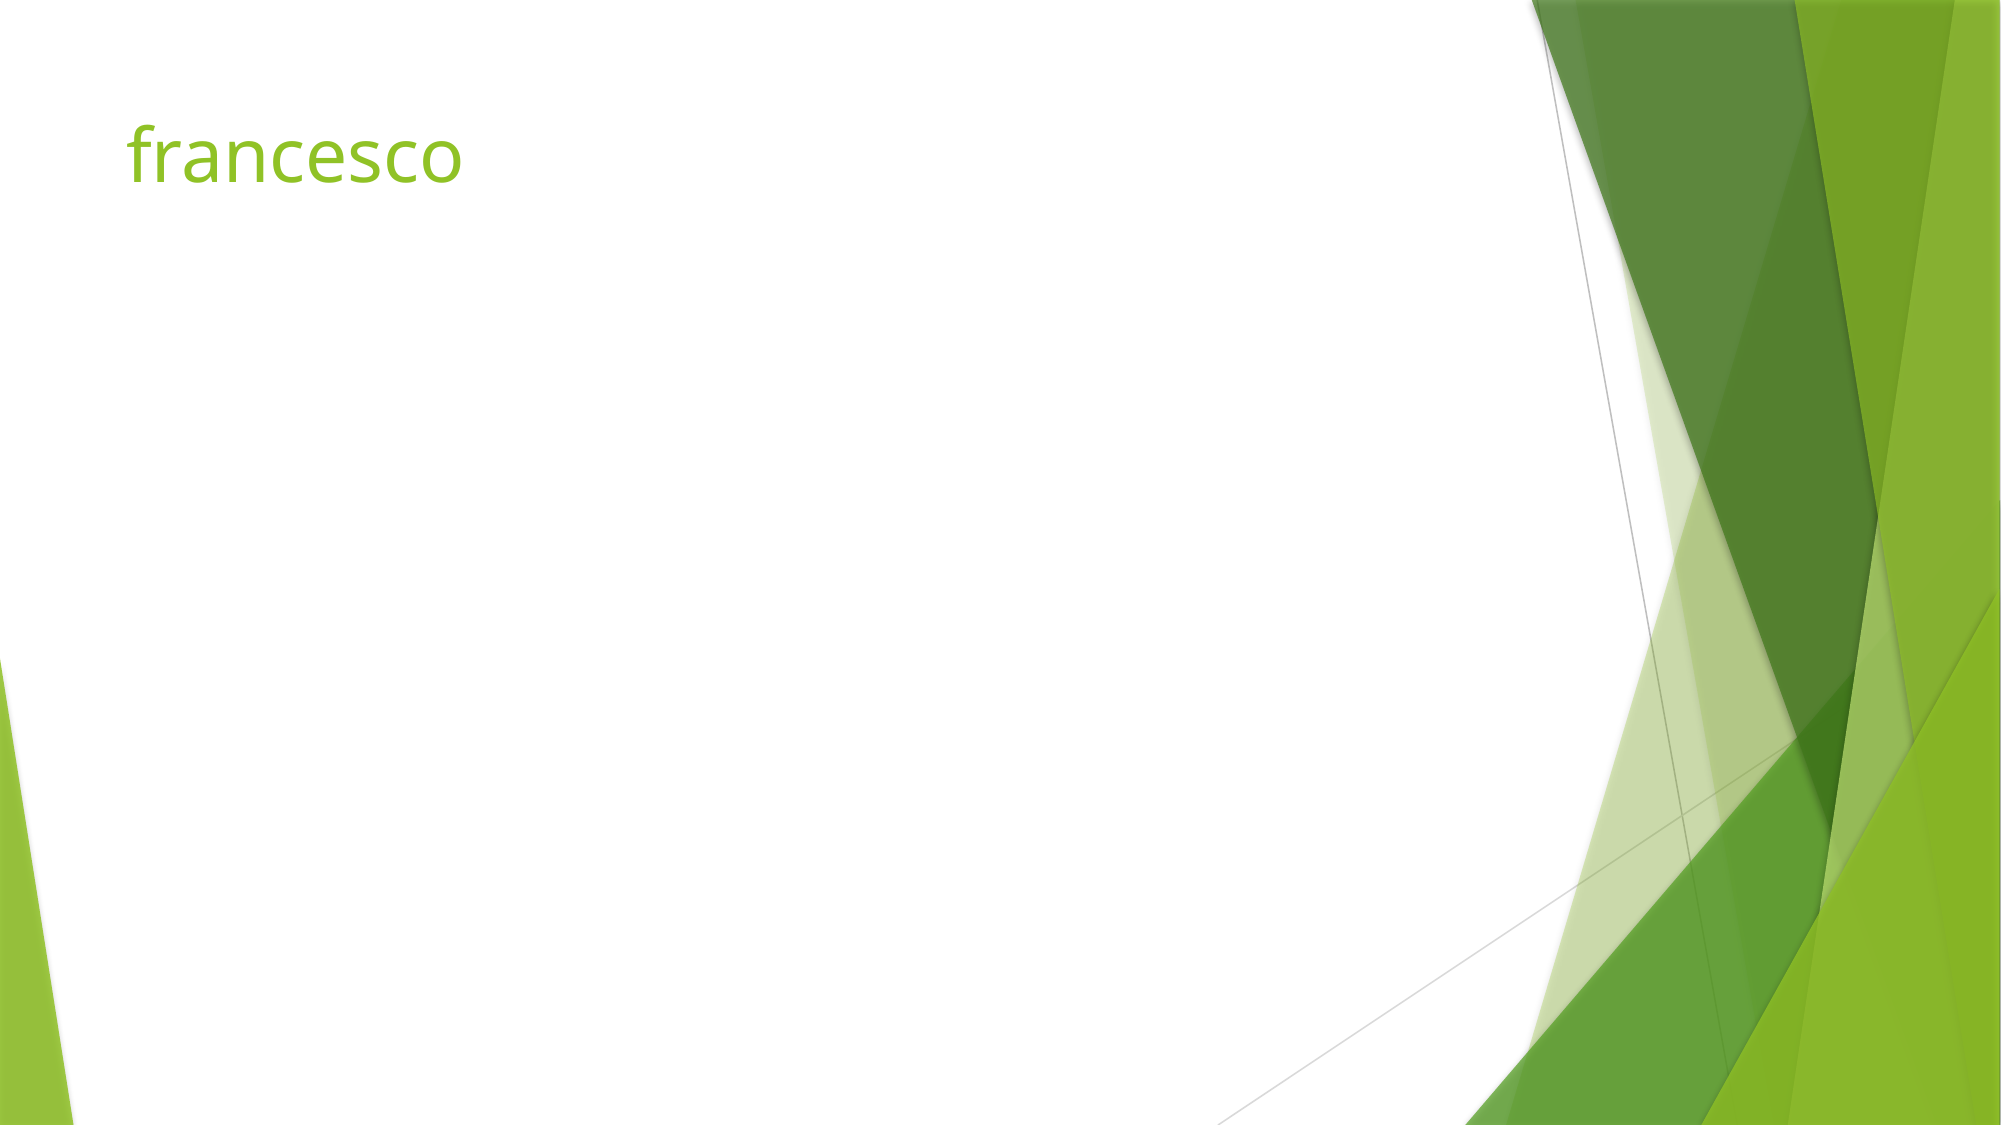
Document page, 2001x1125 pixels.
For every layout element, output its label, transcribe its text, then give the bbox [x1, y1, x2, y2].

title francesco [111, 99, 1522, 317]
